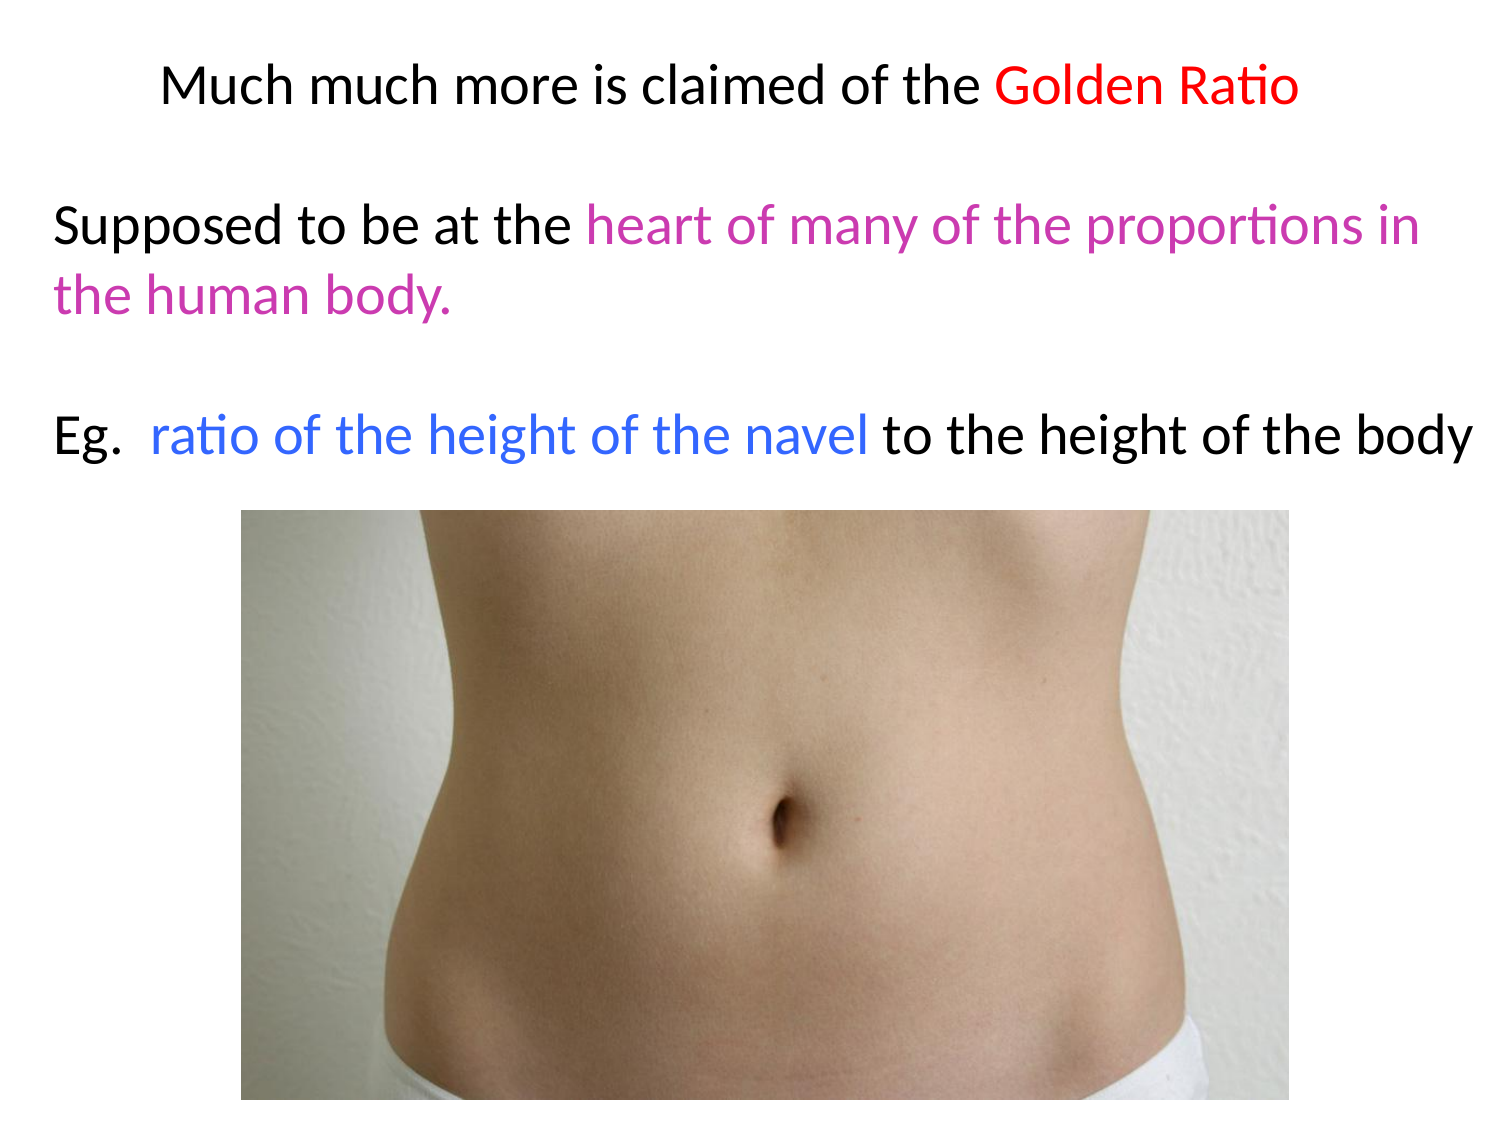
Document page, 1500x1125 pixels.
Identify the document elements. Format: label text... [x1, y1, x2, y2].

picture [241, 509, 1289, 1100]
text_box Much much more is claimed of the Golden Ratio Supposed to be at the heart of many of the proportions in the human body. Eg. ratio of the height of the navel to the height of the body [38, 38, 1500, 614]
